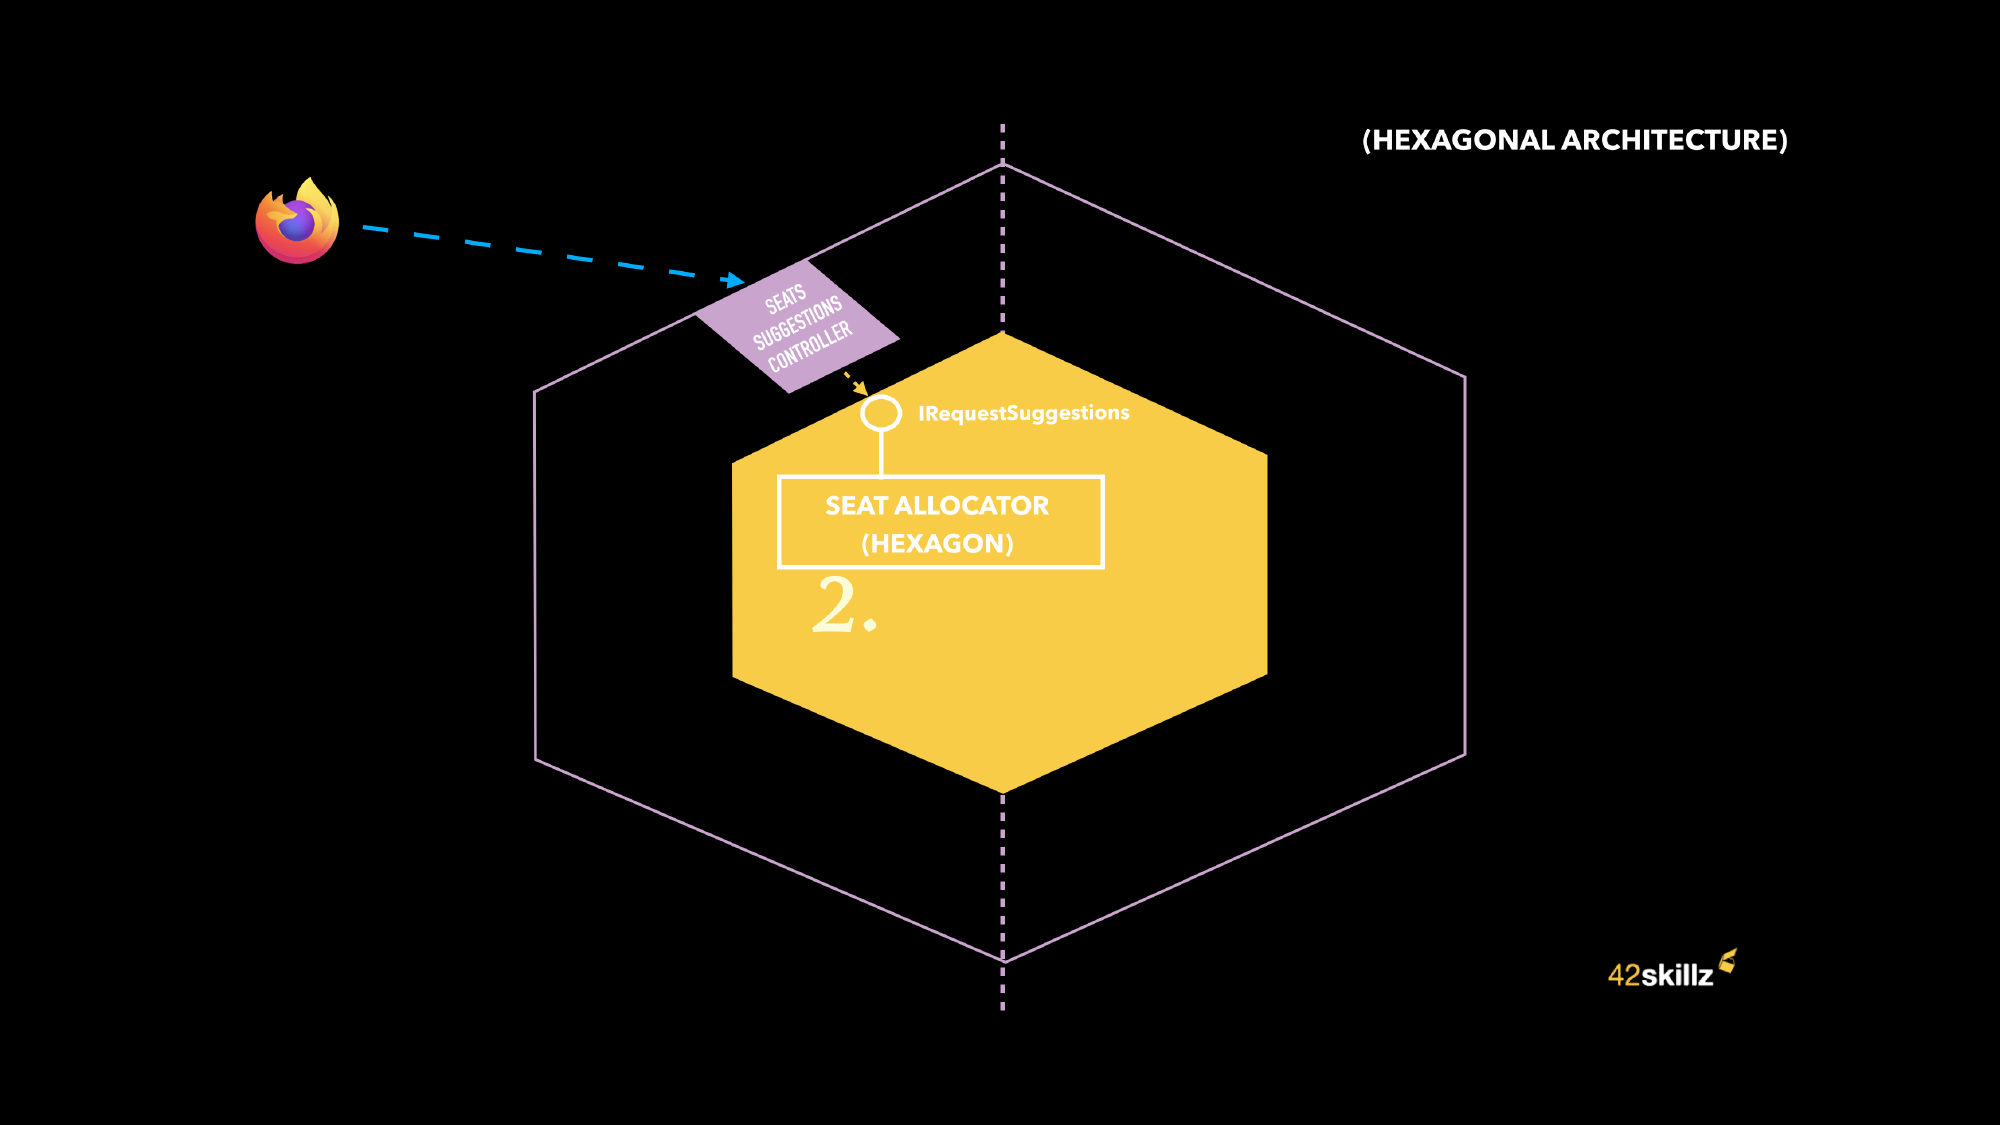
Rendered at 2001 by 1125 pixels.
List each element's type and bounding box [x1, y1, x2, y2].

picture [174, 46, 1825, 1079]
